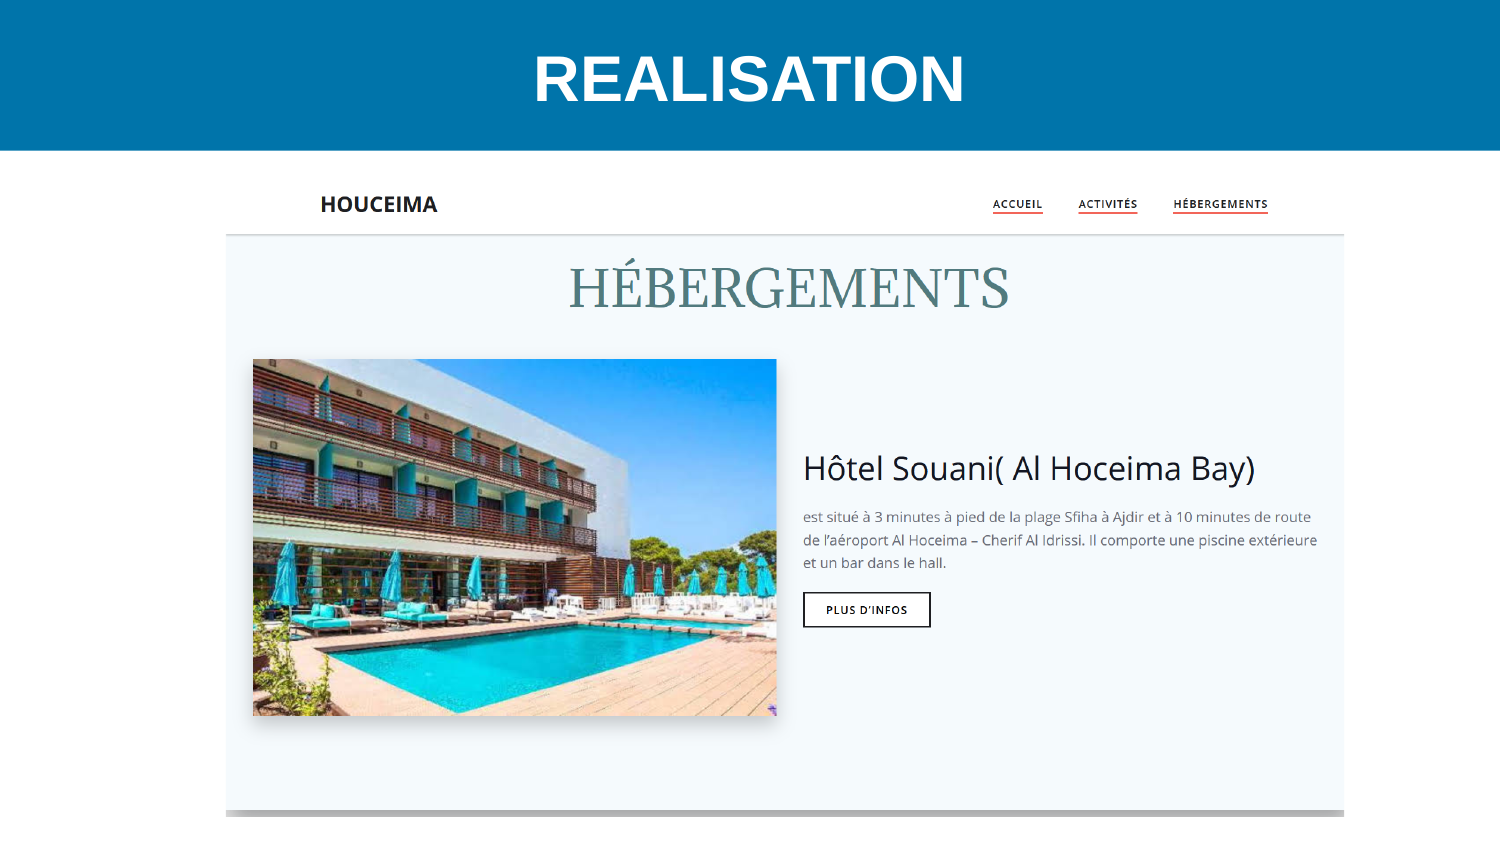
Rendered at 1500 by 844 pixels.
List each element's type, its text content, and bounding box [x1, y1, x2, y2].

picture [225, 173, 1345, 817]
text_box REALISATION [0, 0, 1500, 151]
